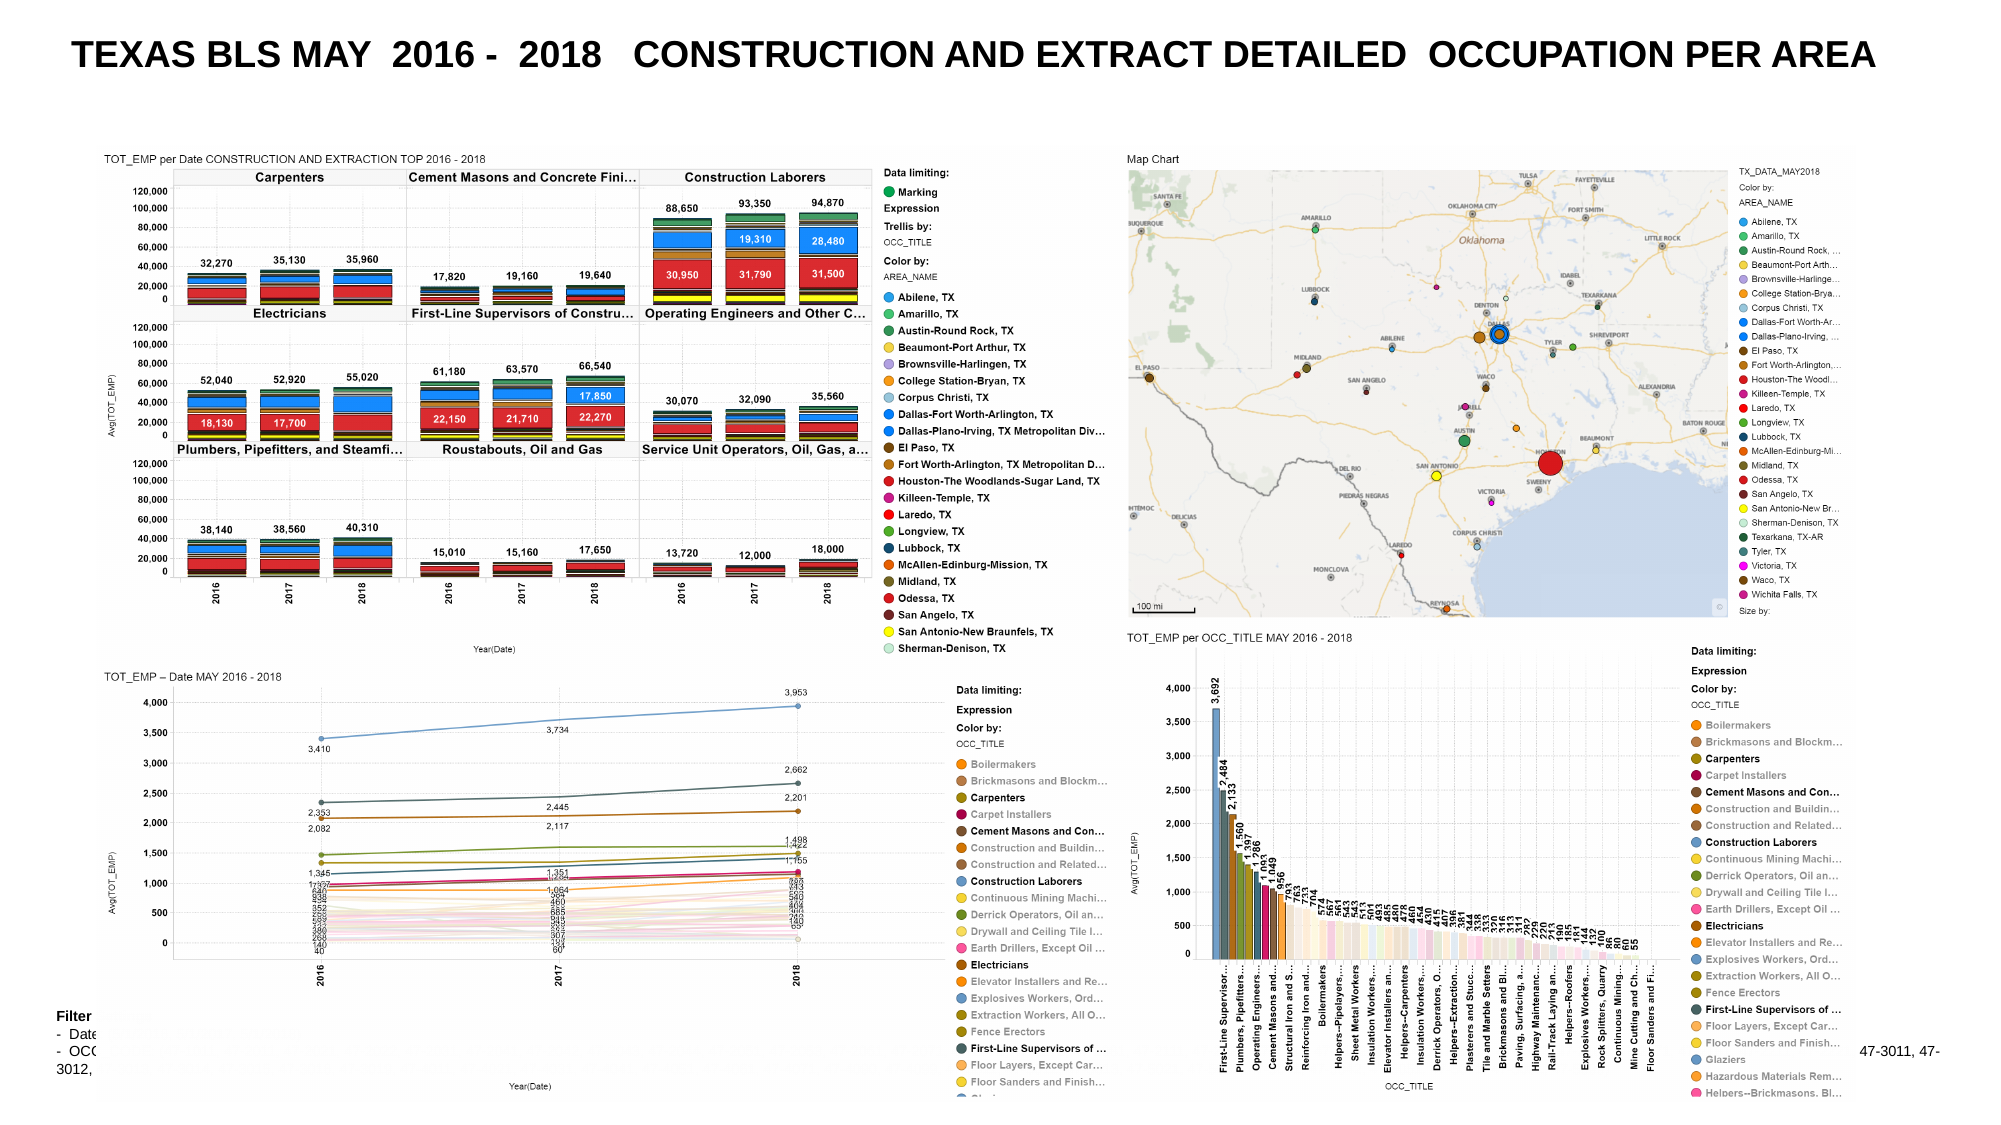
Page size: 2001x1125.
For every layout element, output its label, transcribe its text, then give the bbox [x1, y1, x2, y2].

picture [96, 145, 1856, 1102]
text_box TEXAS BLS MAY 2016 - 2018 CONSTRUCTION AND EXTRACT DETAILED OCCUPATION PER AREA [56, 23, 1959, 83]
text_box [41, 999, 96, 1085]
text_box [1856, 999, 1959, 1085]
